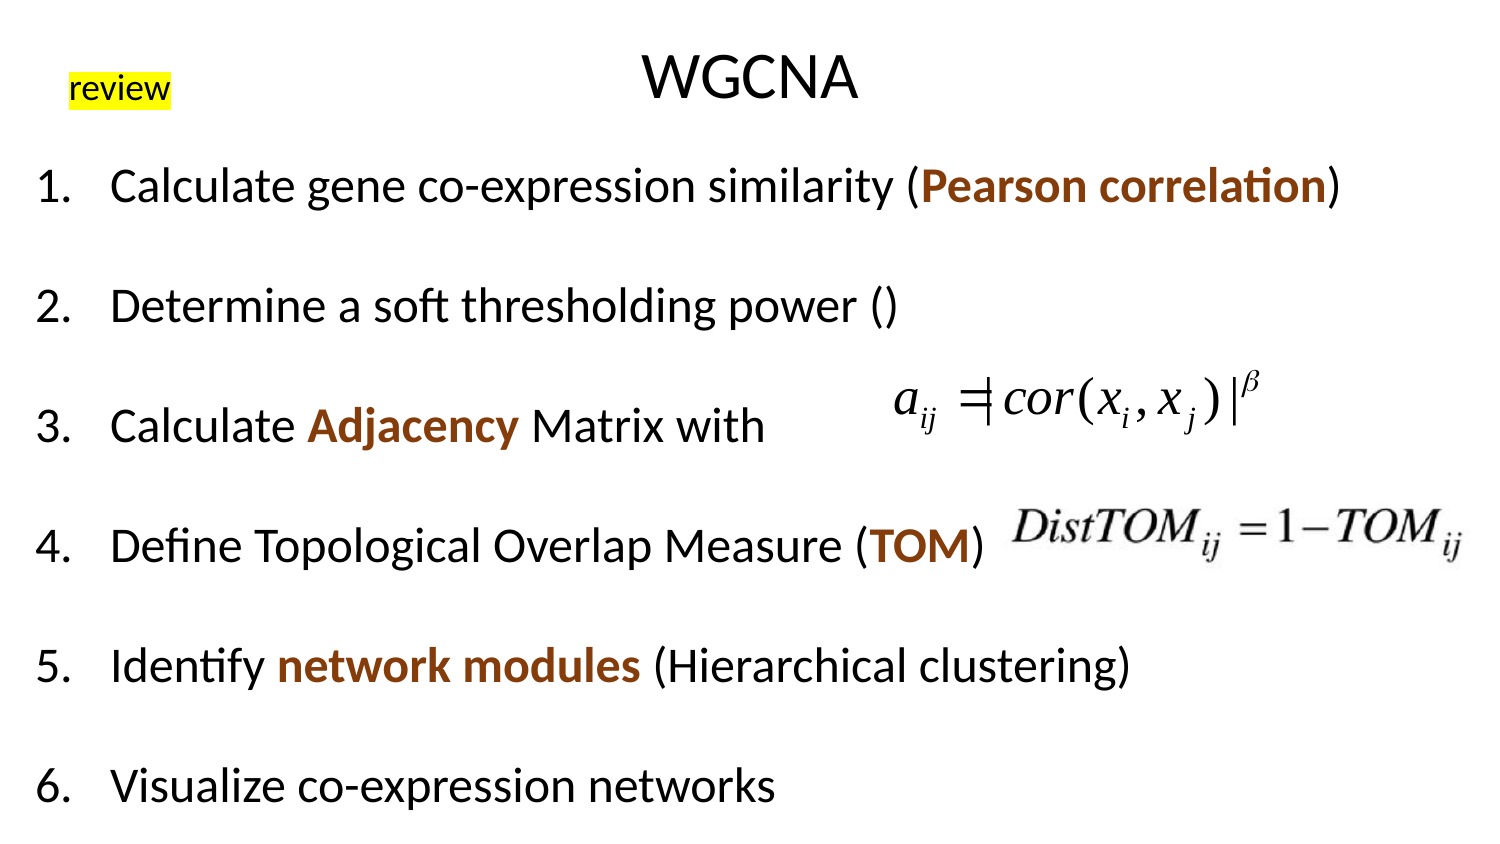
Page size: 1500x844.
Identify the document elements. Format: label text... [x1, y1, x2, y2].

text_box review [54, 55, 186, 116]
title WGCNA [199, 23, 1301, 130]
picture [998, 472, 1478, 581]
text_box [885, 357, 1273, 447]
